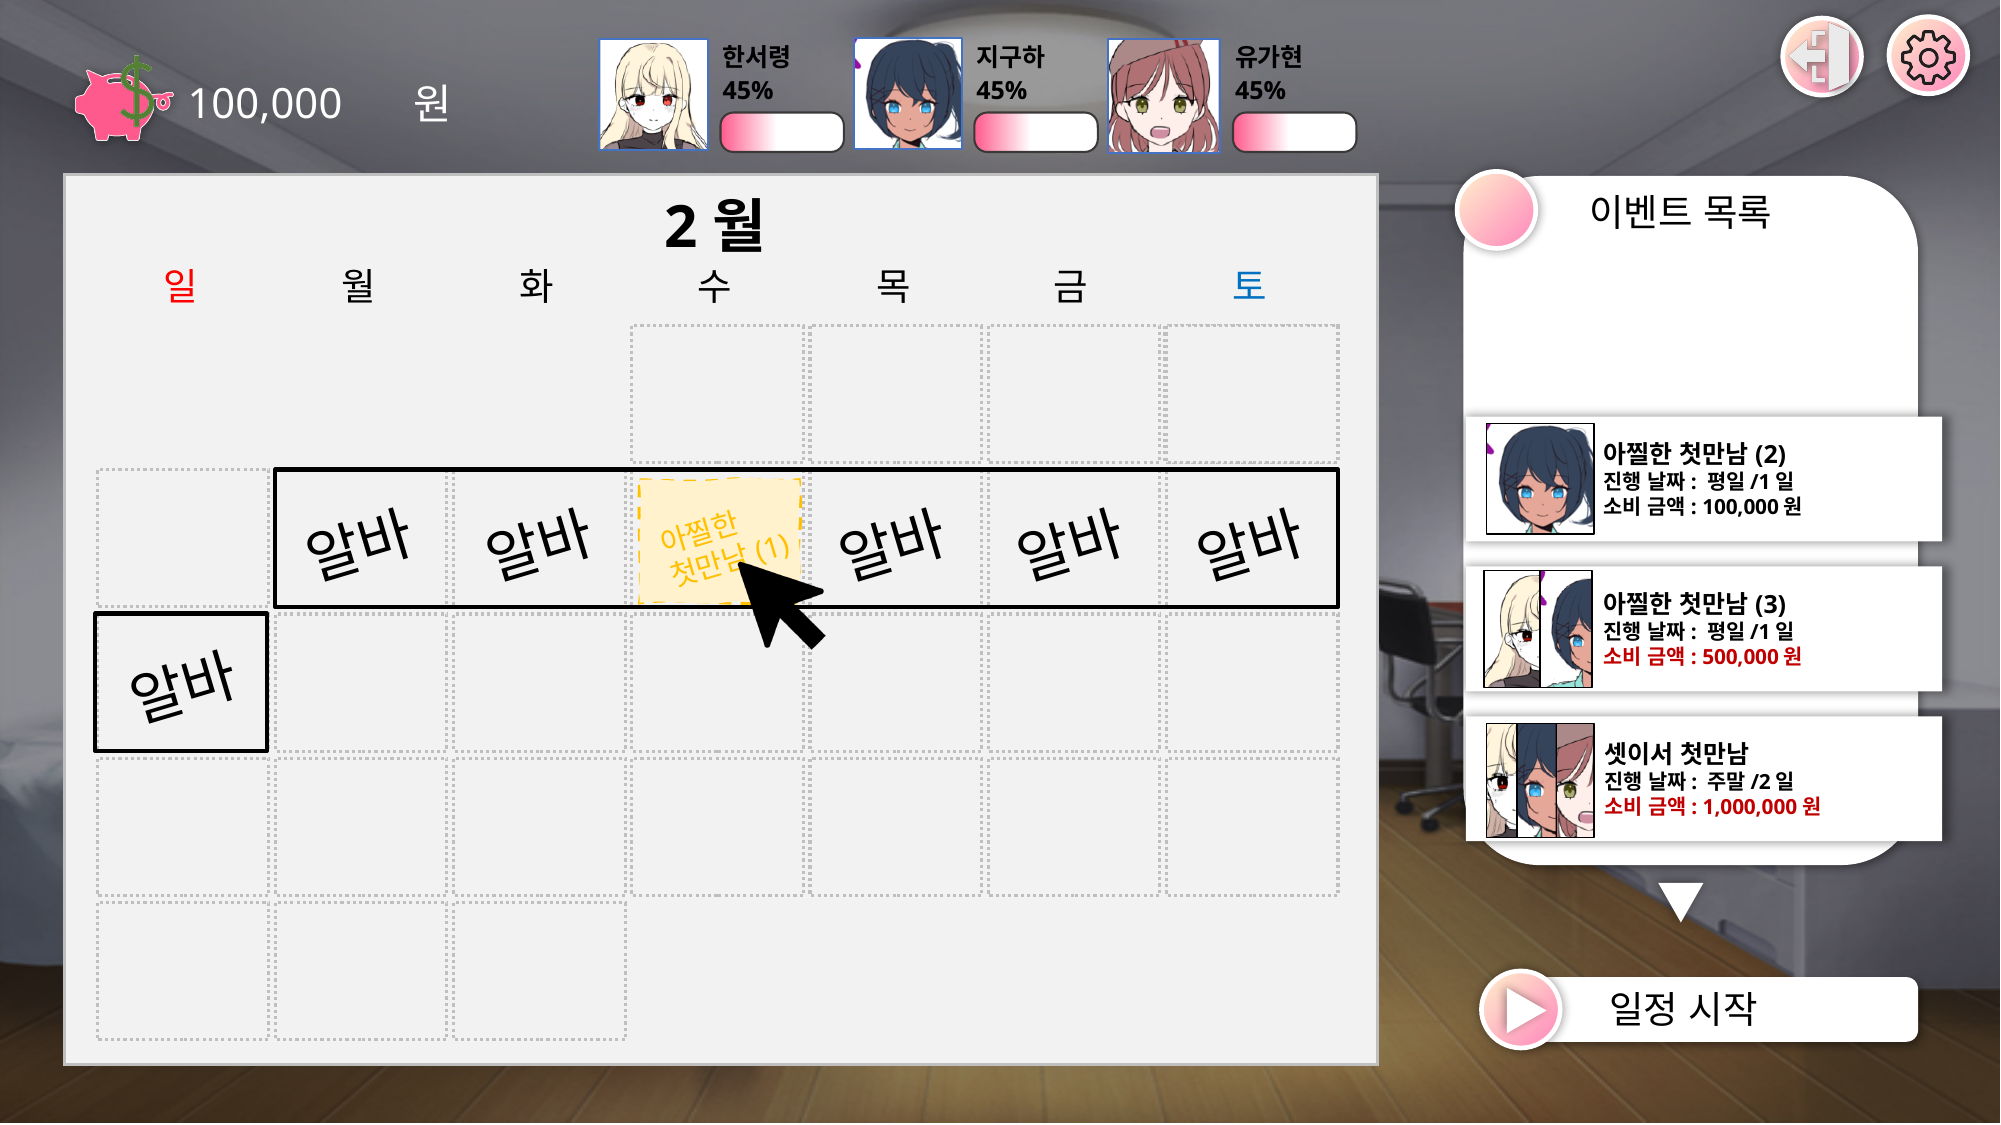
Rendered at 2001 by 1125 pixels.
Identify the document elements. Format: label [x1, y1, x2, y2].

text_box [1108, 33, 1357, 152]
text_box [600, 33, 844, 152]
text_box [1888, 16, 1968, 94]
picture [0, 0, 2000, 1123]
text_box [1481, 970, 1561, 1048]
text_box [1487, 724, 1594, 837]
text_box [67, 51, 178, 158]
text_box [639, 479, 800, 603]
text_box [854, 33, 1098, 152]
text_box [1484, 571, 1592, 687]
